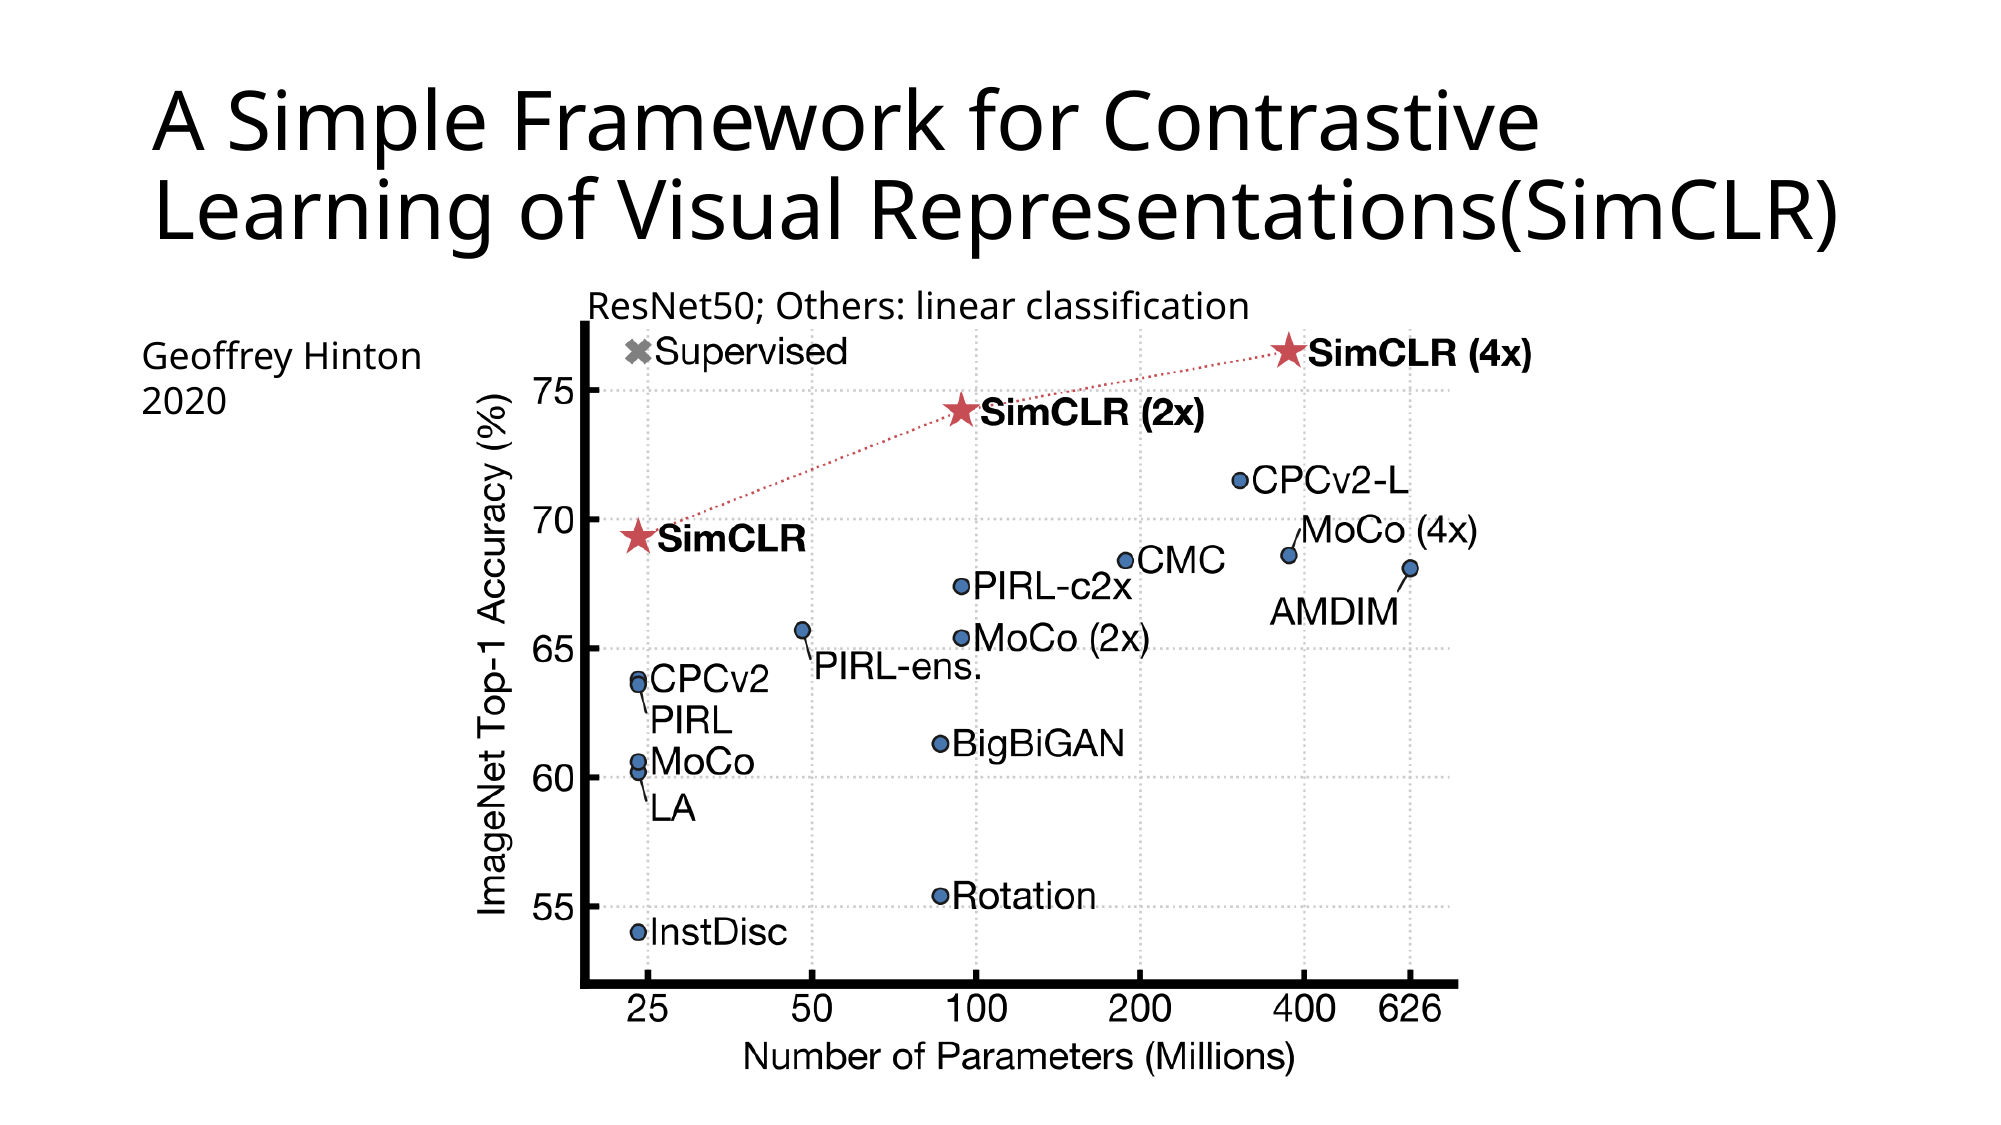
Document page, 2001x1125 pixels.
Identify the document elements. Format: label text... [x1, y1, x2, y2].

title A Simple Framework for Contrastive Learning of Visual Representations(SimCLR) [137, 59, 1863, 278]
picture [460, 300, 1540, 1095]
text_box ResNet50; Others: linear classification [571, 274, 1266, 300]
text_box Geoffrey Hinton 2020 [126, 324, 438, 430]
